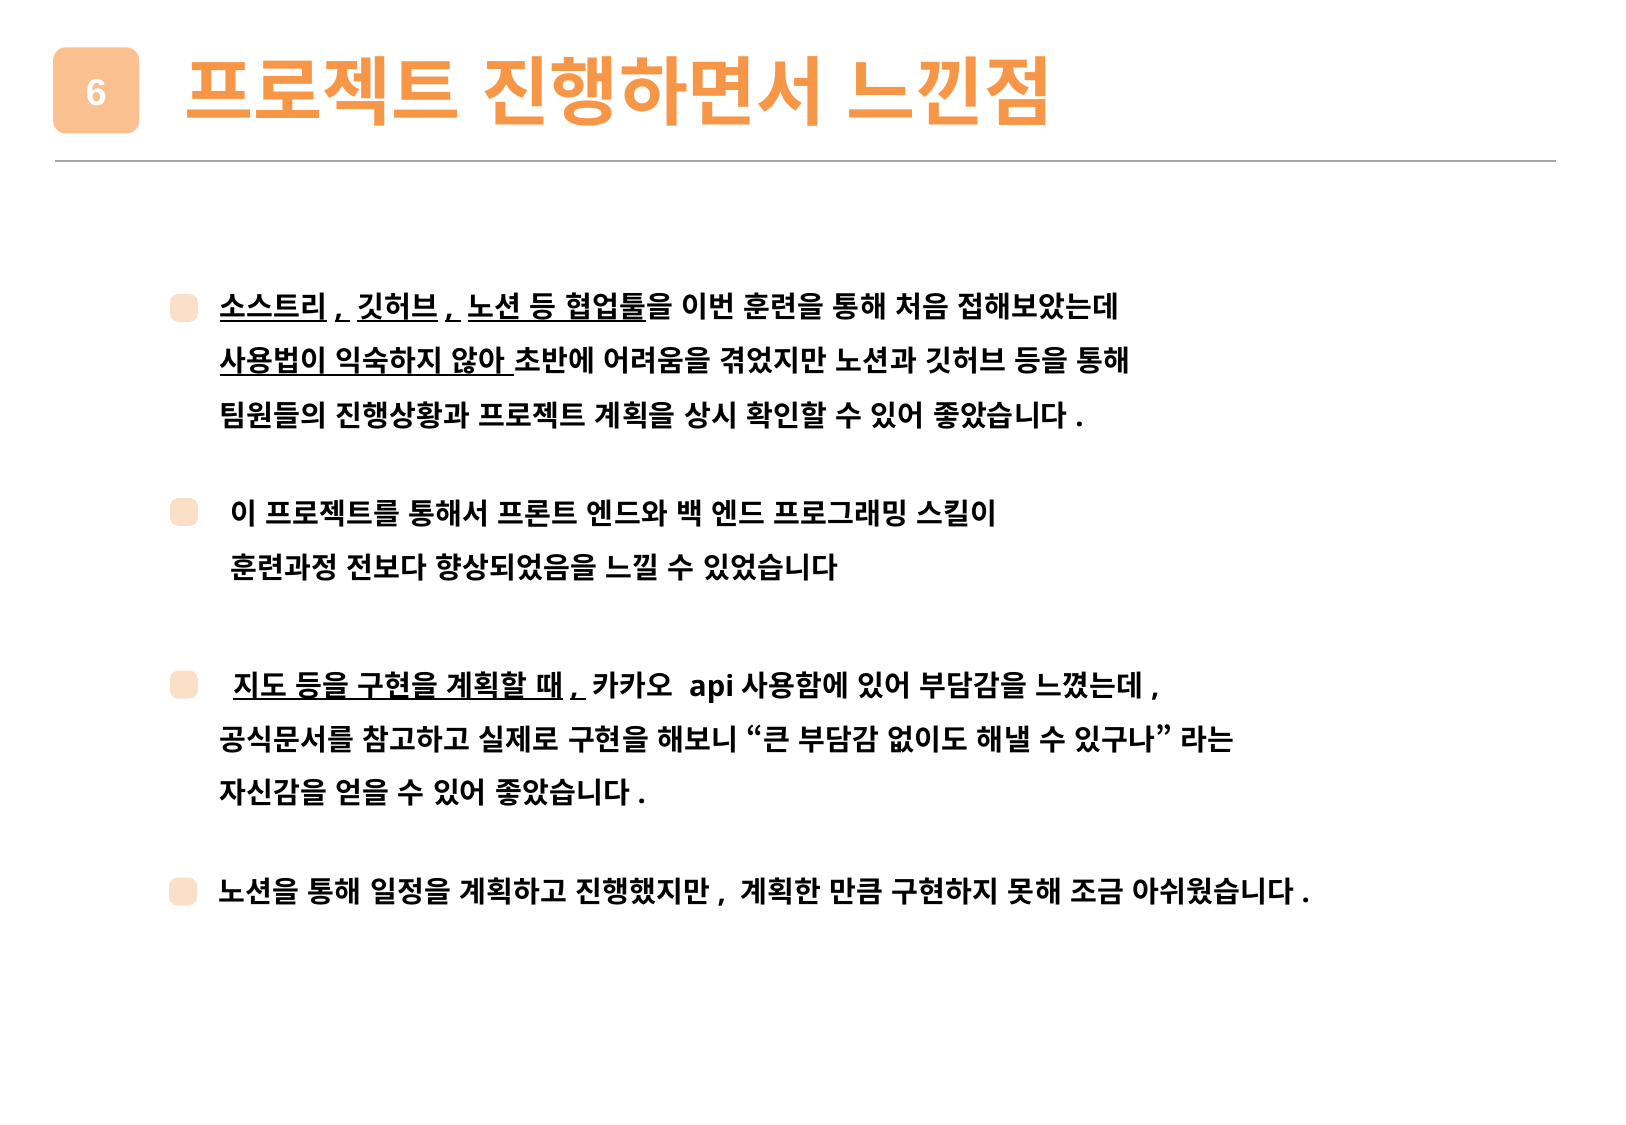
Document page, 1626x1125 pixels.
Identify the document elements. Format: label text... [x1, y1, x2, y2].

text_box [167, 291, 201, 325]
text_box [166, 875, 200, 908]
text_box [167, 668, 201, 701]
text_box 프로젝트 진행하면서 느낀점 [169, 37, 1381, 143]
text_box 이 프로젝트를 통해서 프론트 엔드와 백 엔드 프로그래밍 스킬이 훈련과정 전보다 향상되었음을 느낄 수 있었습니다 [215, 485, 1392, 592]
text_box 지도 등을 구현을 계획할 때, 카카오 api사용함에 있어 부담감을 느꼈는데, 공식문서를 참고하고 실제로 구현을 해보니 “큰 부담감 없이도 해낼 수 있구나” 라는 자신감을 얻을 수 있어 좋았습니다. [204, 656, 1381, 818]
text_box 6 [50, 45, 142, 136]
text_box [167, 495, 201, 528]
text_box 노션을 통해 일정을 계획하고 진행했지만, 계획한 만큼 구현하지 못해 조금 아쉬웠습니다. [203, 863, 1456, 917]
text_box 소스트리, 깃허브, 노션 등 협업툴을 이번 훈련을 통해 처음 접해보았는데 사용법이 익숙하지 않아 초반에 어려움을 겪었지만 노션과 깃허브 등을 통해 팀원들의 진행상황과 프로젝트 계획을 상시 확인할 수 있어 좋았습니다. [204, 278, 1381, 440]
